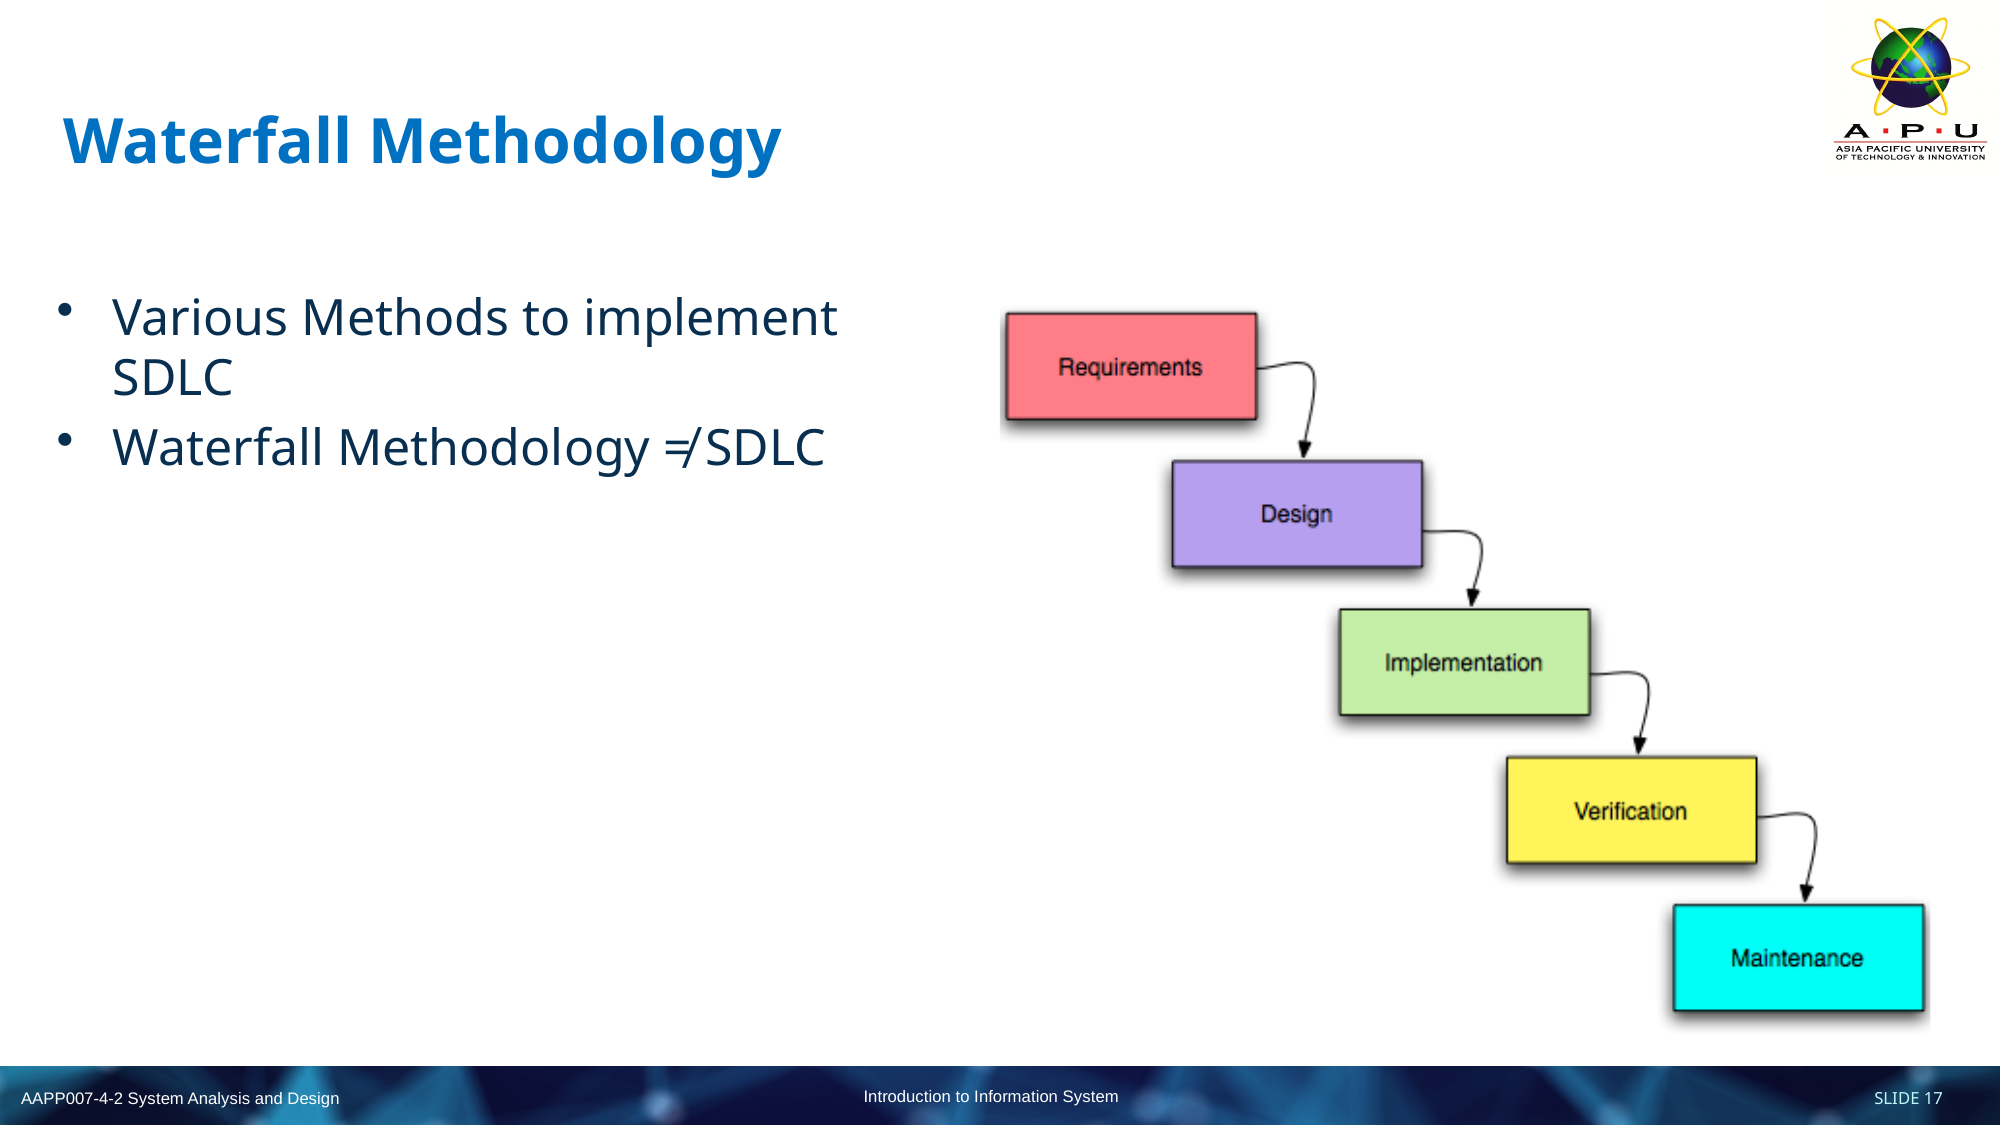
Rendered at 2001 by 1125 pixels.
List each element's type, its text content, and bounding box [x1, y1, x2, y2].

list Various Methods to implement SDLC Waterfall Methodology ≠ SDLC [41, 278, 948, 1021]
picture [1822, 0, 2000, 178]
picture [0, 1066, 2000, 1125]
title Waterfall Methodology [48, 45, 1764, 233]
picture [999, 281, 1931, 1057]
